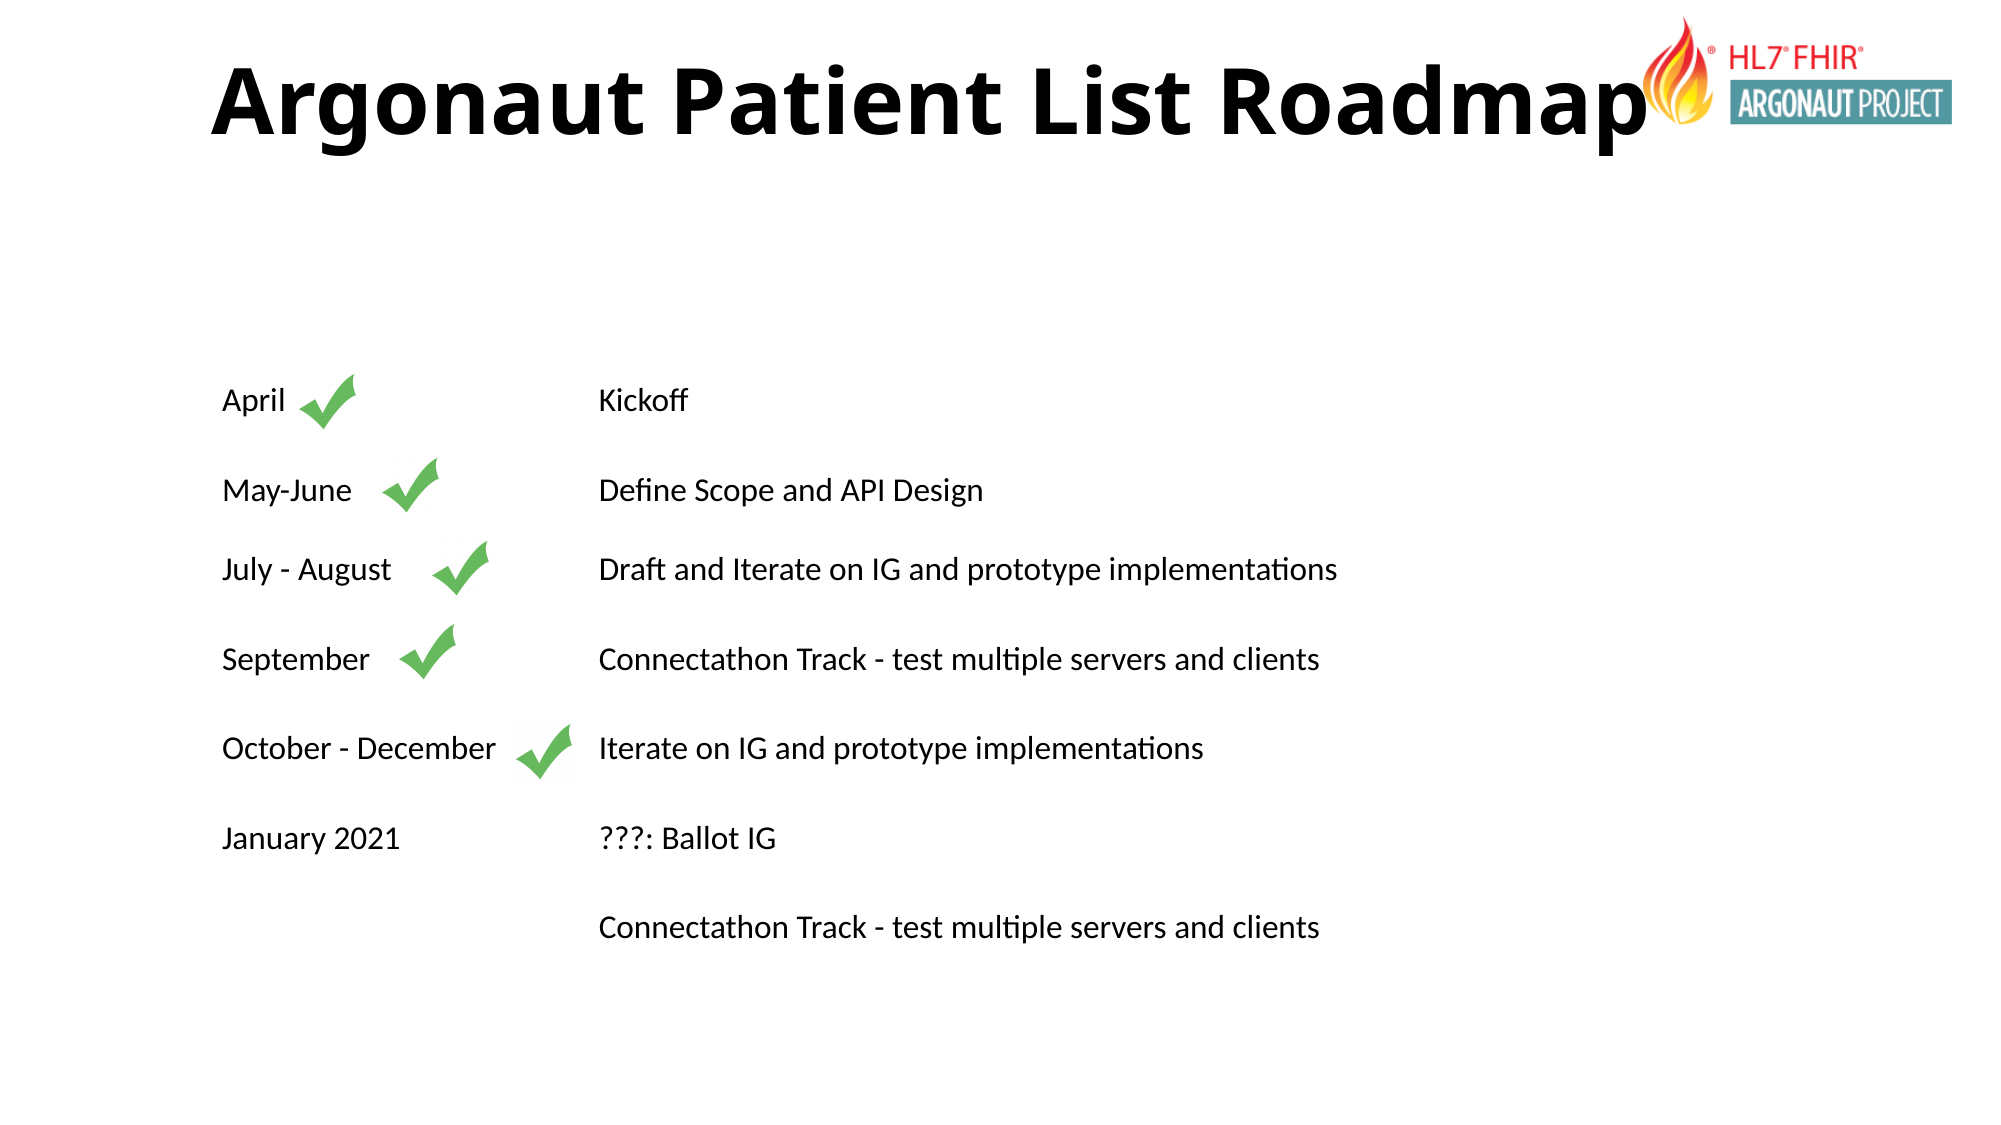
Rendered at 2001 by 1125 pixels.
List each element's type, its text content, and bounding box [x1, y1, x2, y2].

table_cell Connectathon Track - test multiple servers and clients [579, 625, 1773, 715]
table_cell October - December [202, 715, 579, 804]
picture [428, 533, 496, 601]
table_header April [202, 367, 579, 456]
table_cell Connectathon Track - test multiple servers and clients [579, 894, 1773, 974]
table_cell ???: Ballot IG [579, 804, 1773, 894]
table_cell January 2021 [202, 804, 579, 974]
table_cell September [202, 625, 579, 715]
table_cell Draft and Iterate on IG and prototype implementations [579, 536, 1773, 625]
picture [378, 450, 446, 518]
picture [295, 366, 363, 435]
table_header Kickoff [579, 367, 1773, 456]
table_cell May-June [202, 456, 579, 536]
table_cell July - August [202, 536, 579, 625]
picture [512, 716, 579, 785]
table_cell Iterate on IG and prototype implementations [579, 715, 1773, 804]
picture [395, 616, 463, 685]
table_cell Define Scope and API Design [579, 456, 1773, 536]
title Argonaut Patient List Roadmap [0, 35, 1864, 161]
picture [1643, 16, 1953, 146]
